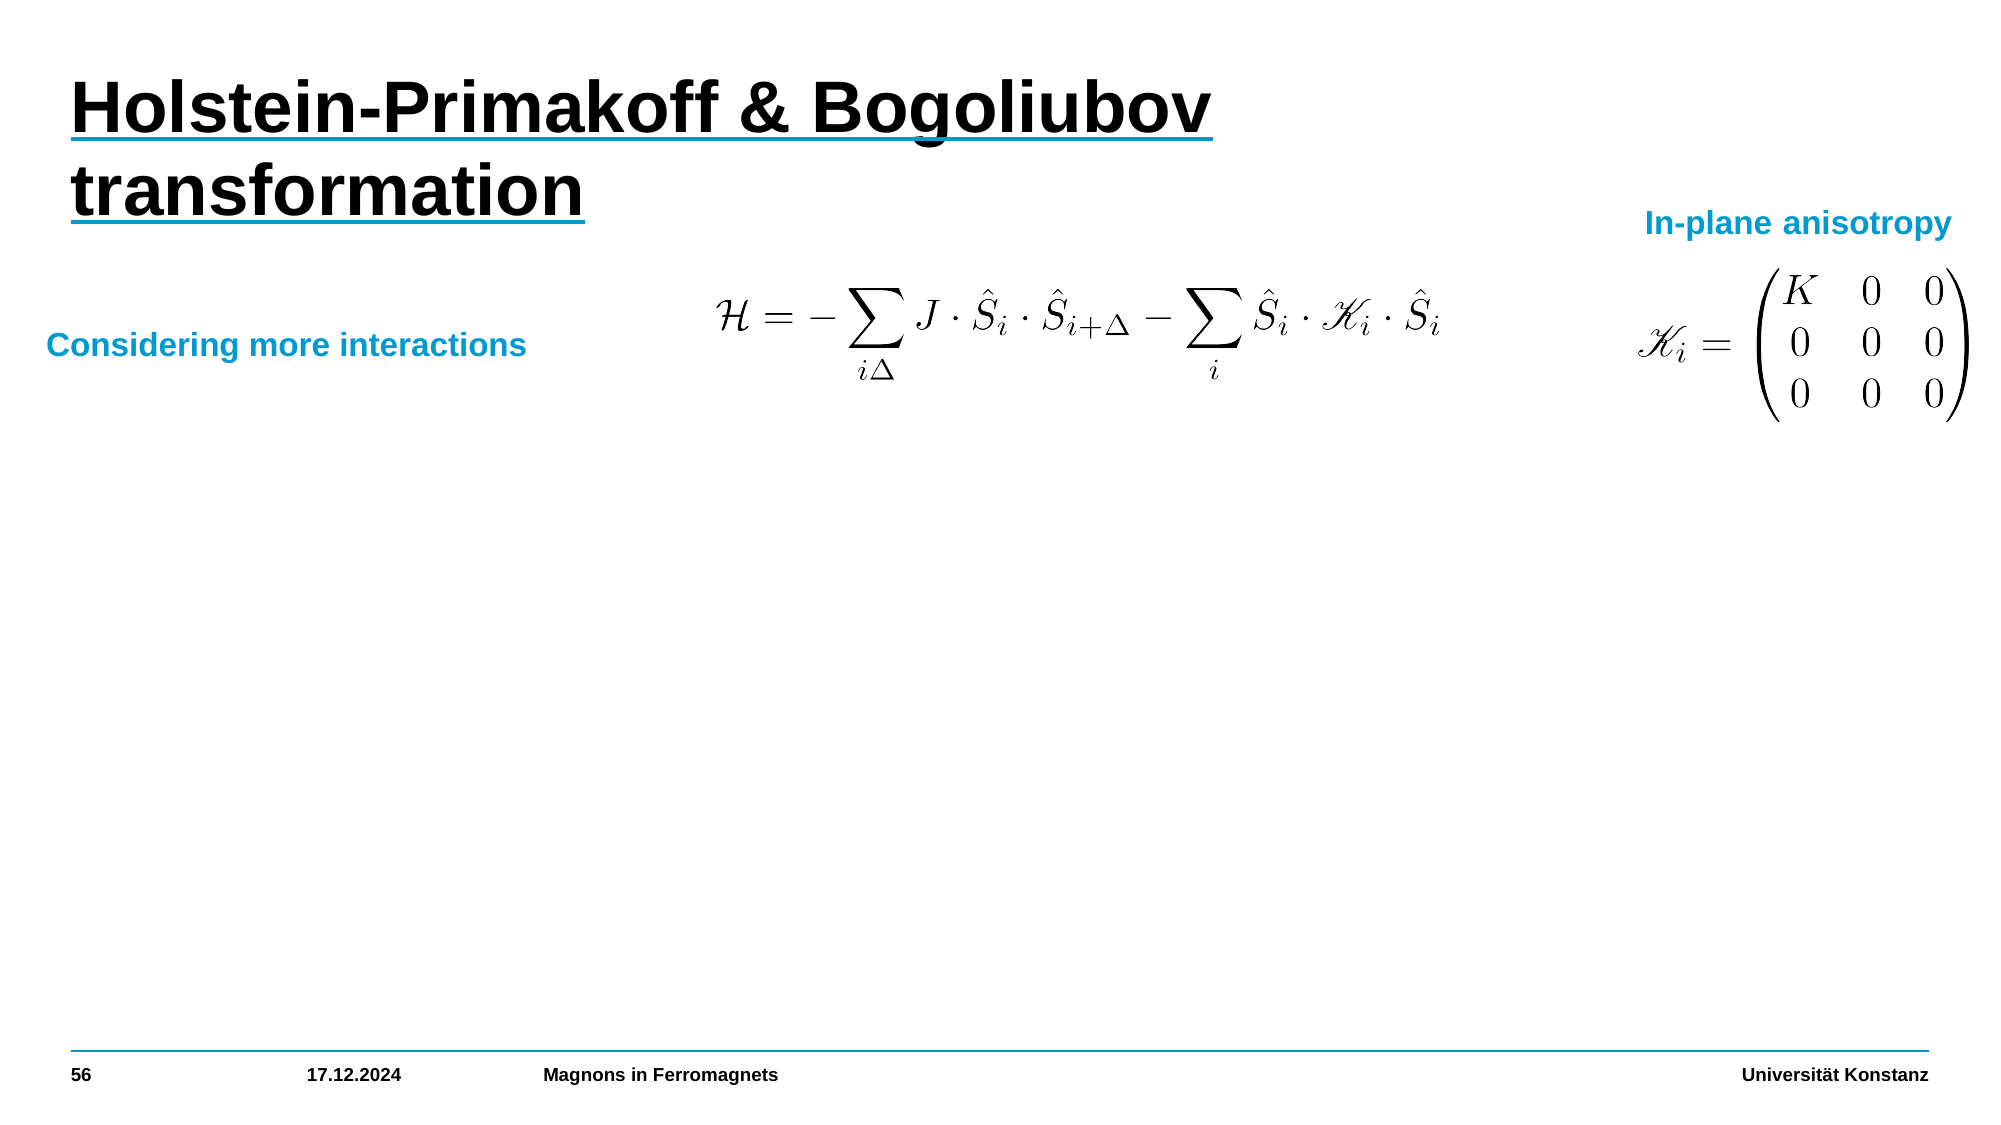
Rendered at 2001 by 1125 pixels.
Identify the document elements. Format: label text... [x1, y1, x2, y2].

footer Magnons in Ferromagnets [543, 1058, 1489, 1094]
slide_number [306, 1058, 512, 1094]
title Holstein-Primakoff & Bogoliubov transformation [70, 66, 1721, 268]
picture [716, 287, 1439, 380]
slide_number 56 [70, 1058, 276, 1094]
text_box In-plane anisotropy [1630, 190, 1968, 250]
text_box Considering more interactions [46, 318, 960, 992]
picture [1638, 268, 1970, 423]
